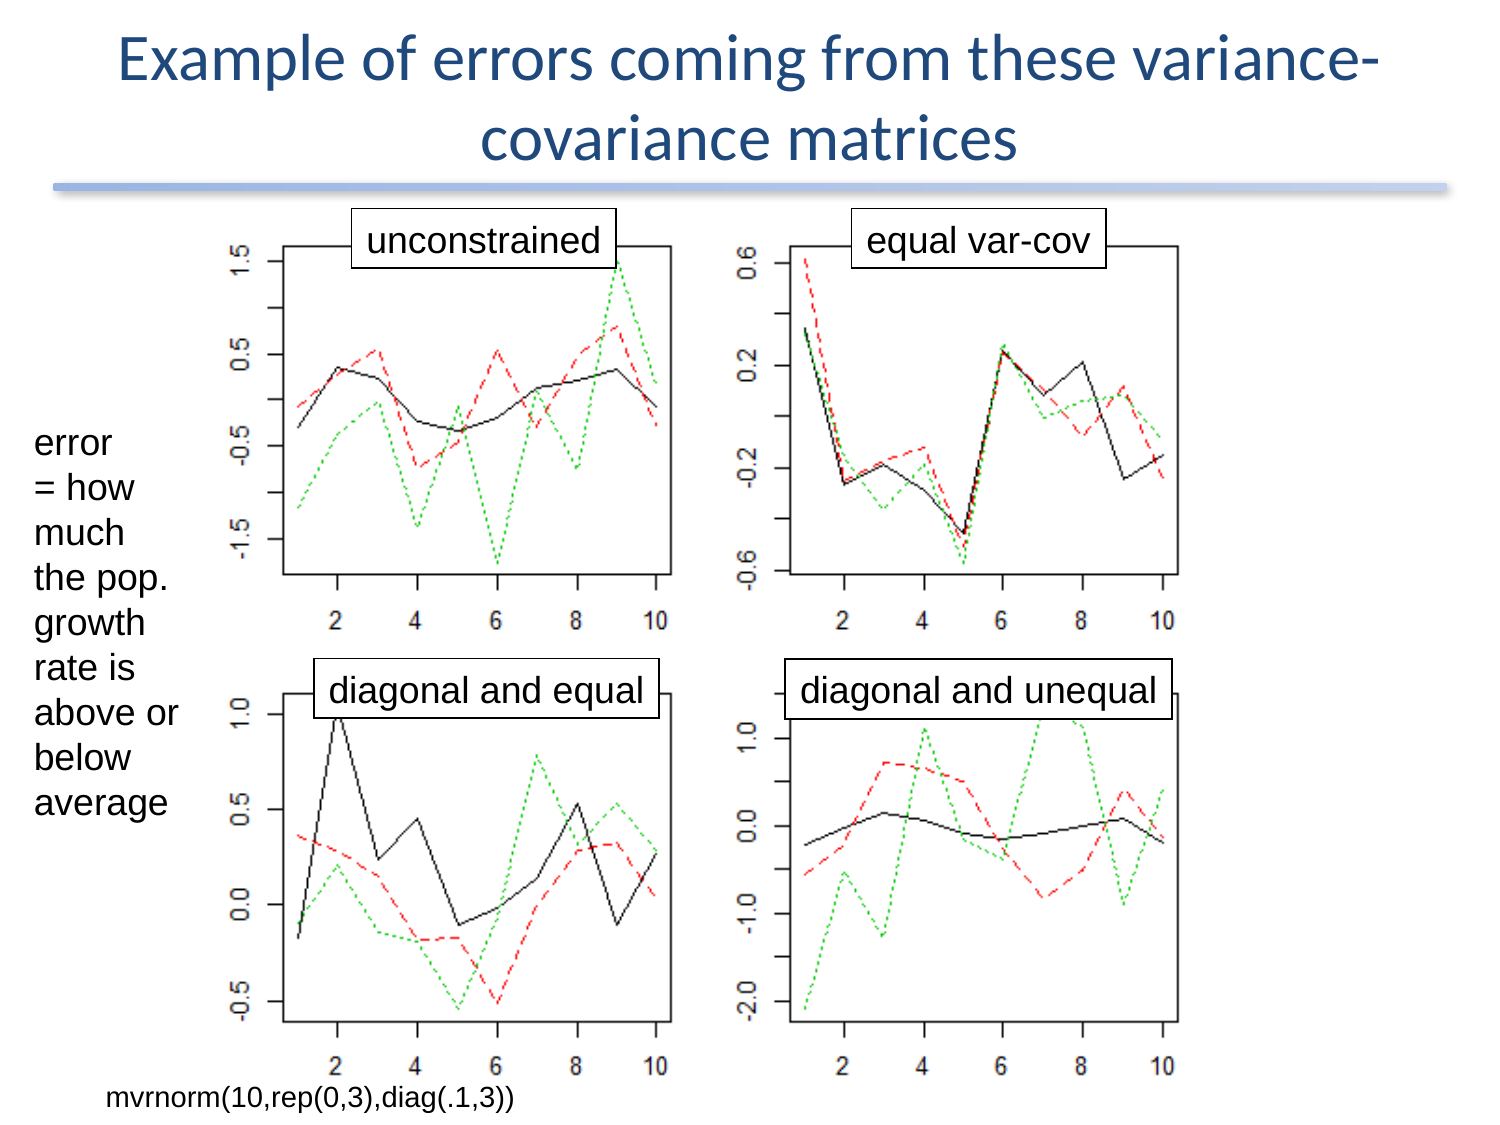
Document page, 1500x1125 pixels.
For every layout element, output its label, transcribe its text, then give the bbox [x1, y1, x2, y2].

text_box error = how much the pop. growth rate is above or below average [18, 410, 202, 830]
text_box [53, 183, 1447, 191]
title Example of errors coming from these variance-covariance matrices [75, 0, 1425, 180]
text_box mvrnorm(10,rep(0,3),diag(.1,3)) [90, 1071, 531, 1121]
picture [224, 187, 1237, 1081]
